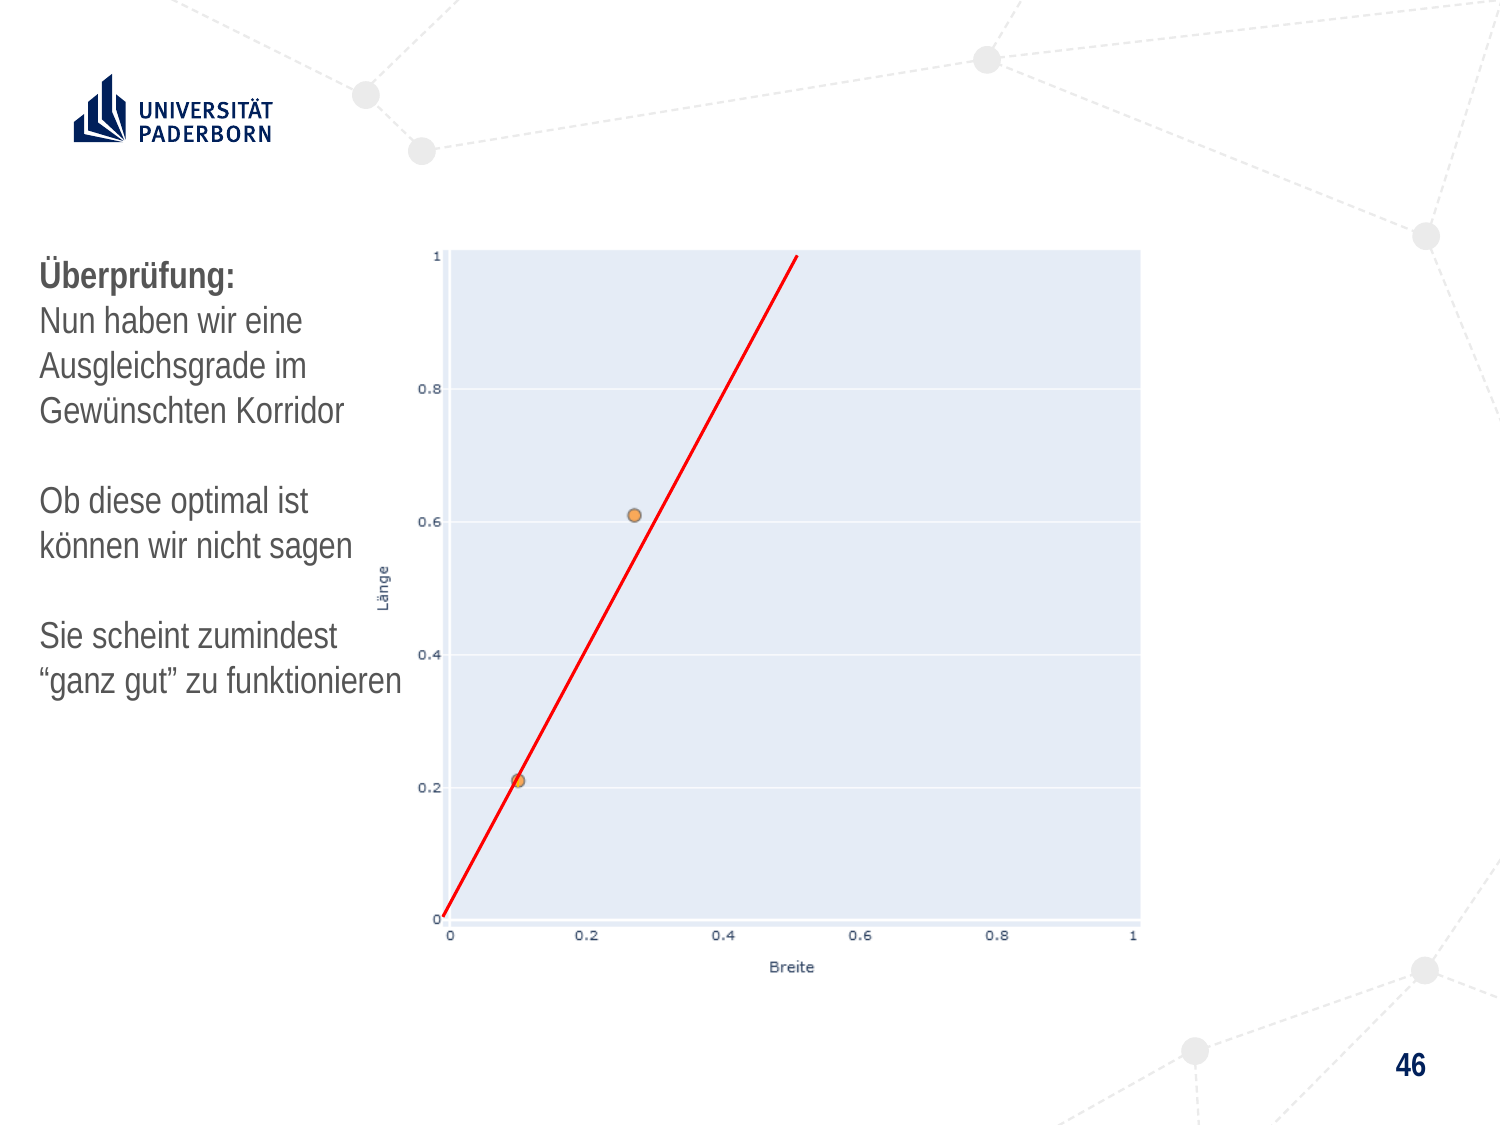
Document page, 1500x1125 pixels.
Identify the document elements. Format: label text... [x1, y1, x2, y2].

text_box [442, 255, 798, 917]
slide_number 46 [1308, 1042, 1427, 1091]
picture [360, 218, 1189, 986]
text_box Überprüfung: Nun haben wir eine Ausgleichsgrade im Gewünschten Korridor Ob diese optimal ist können wir nicht sagen Sie scheint zumindest “ganz gut” zu funktionieren [24, 243, 355, 754]
